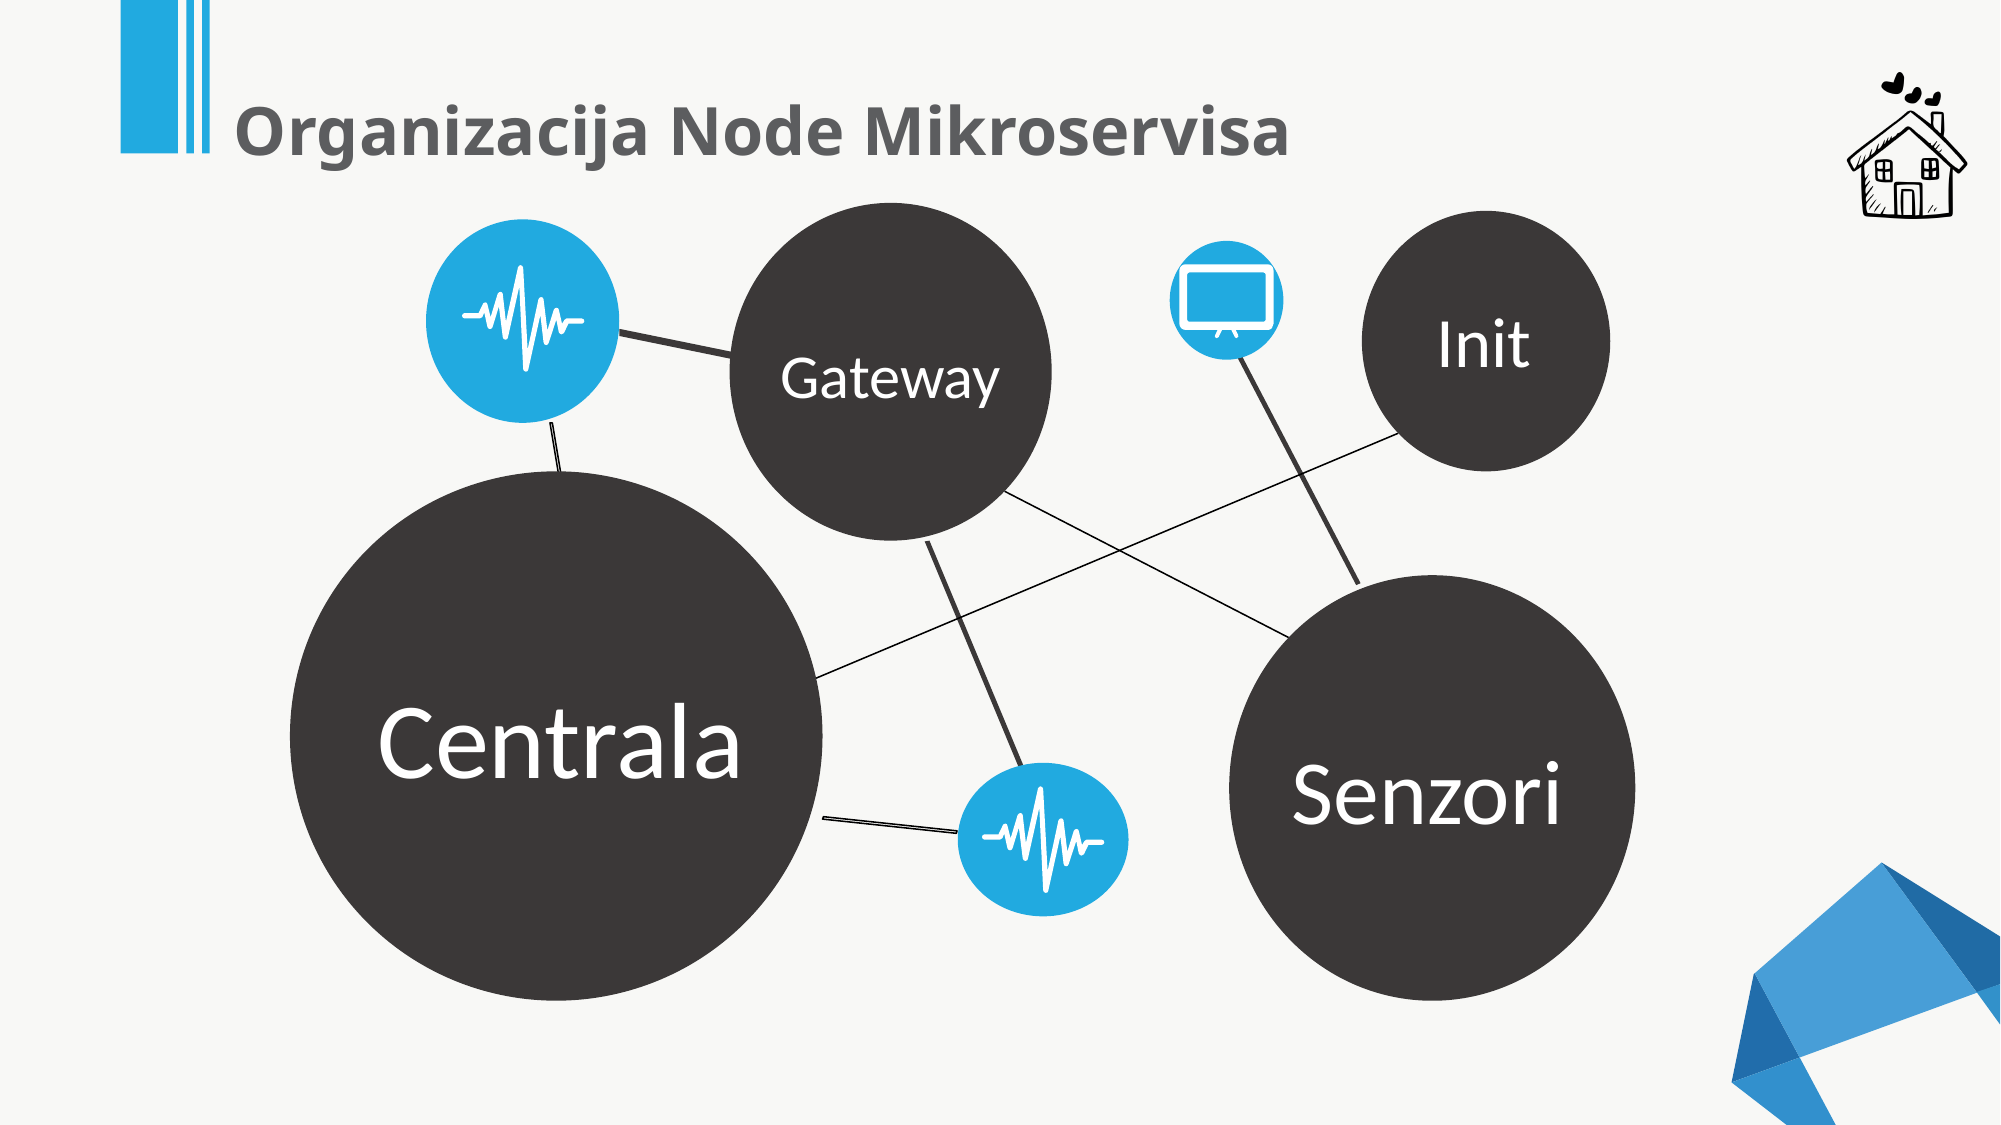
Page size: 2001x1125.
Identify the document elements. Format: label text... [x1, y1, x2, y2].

text_box [289, 667, 299, 805]
text_box [822, 816, 958, 834]
text_box Senzori [1236, 725, 1618, 850]
text_box [186, 0, 194, 154]
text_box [801, 433, 1399, 685]
text_box [551, 431, 561, 471]
text_box [1243, 369, 1282, 431]
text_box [425, 219, 620, 424]
text_box Init [1387, 289, 1581, 390]
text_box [1169, 240, 1284, 360]
text_box [202, 0, 210, 154]
text_box [299, 808, 813, 1001]
text_box [981, 786, 1105, 893]
text_box [735, 202, 1047, 328]
picture [1833, 71, 1981, 219]
text_box Organizacija Node Mikroservisa [233, 72, 1748, 170]
text_box [957, 762, 1129, 917]
text_box [624, 329, 723, 358]
text_box [987, 693, 1023, 766]
text_box [1238, 575, 1636, 1001]
text_box [120, 0, 178, 154]
text_box [300, 471, 795, 663]
text_box Gateway [723, 328, 1058, 419]
text_box [1361, 210, 1611, 472]
text_box [1229, 733, 1236, 843]
text_box Centrala [299, 663, 823, 808]
text_box [736, 419, 1046, 508]
